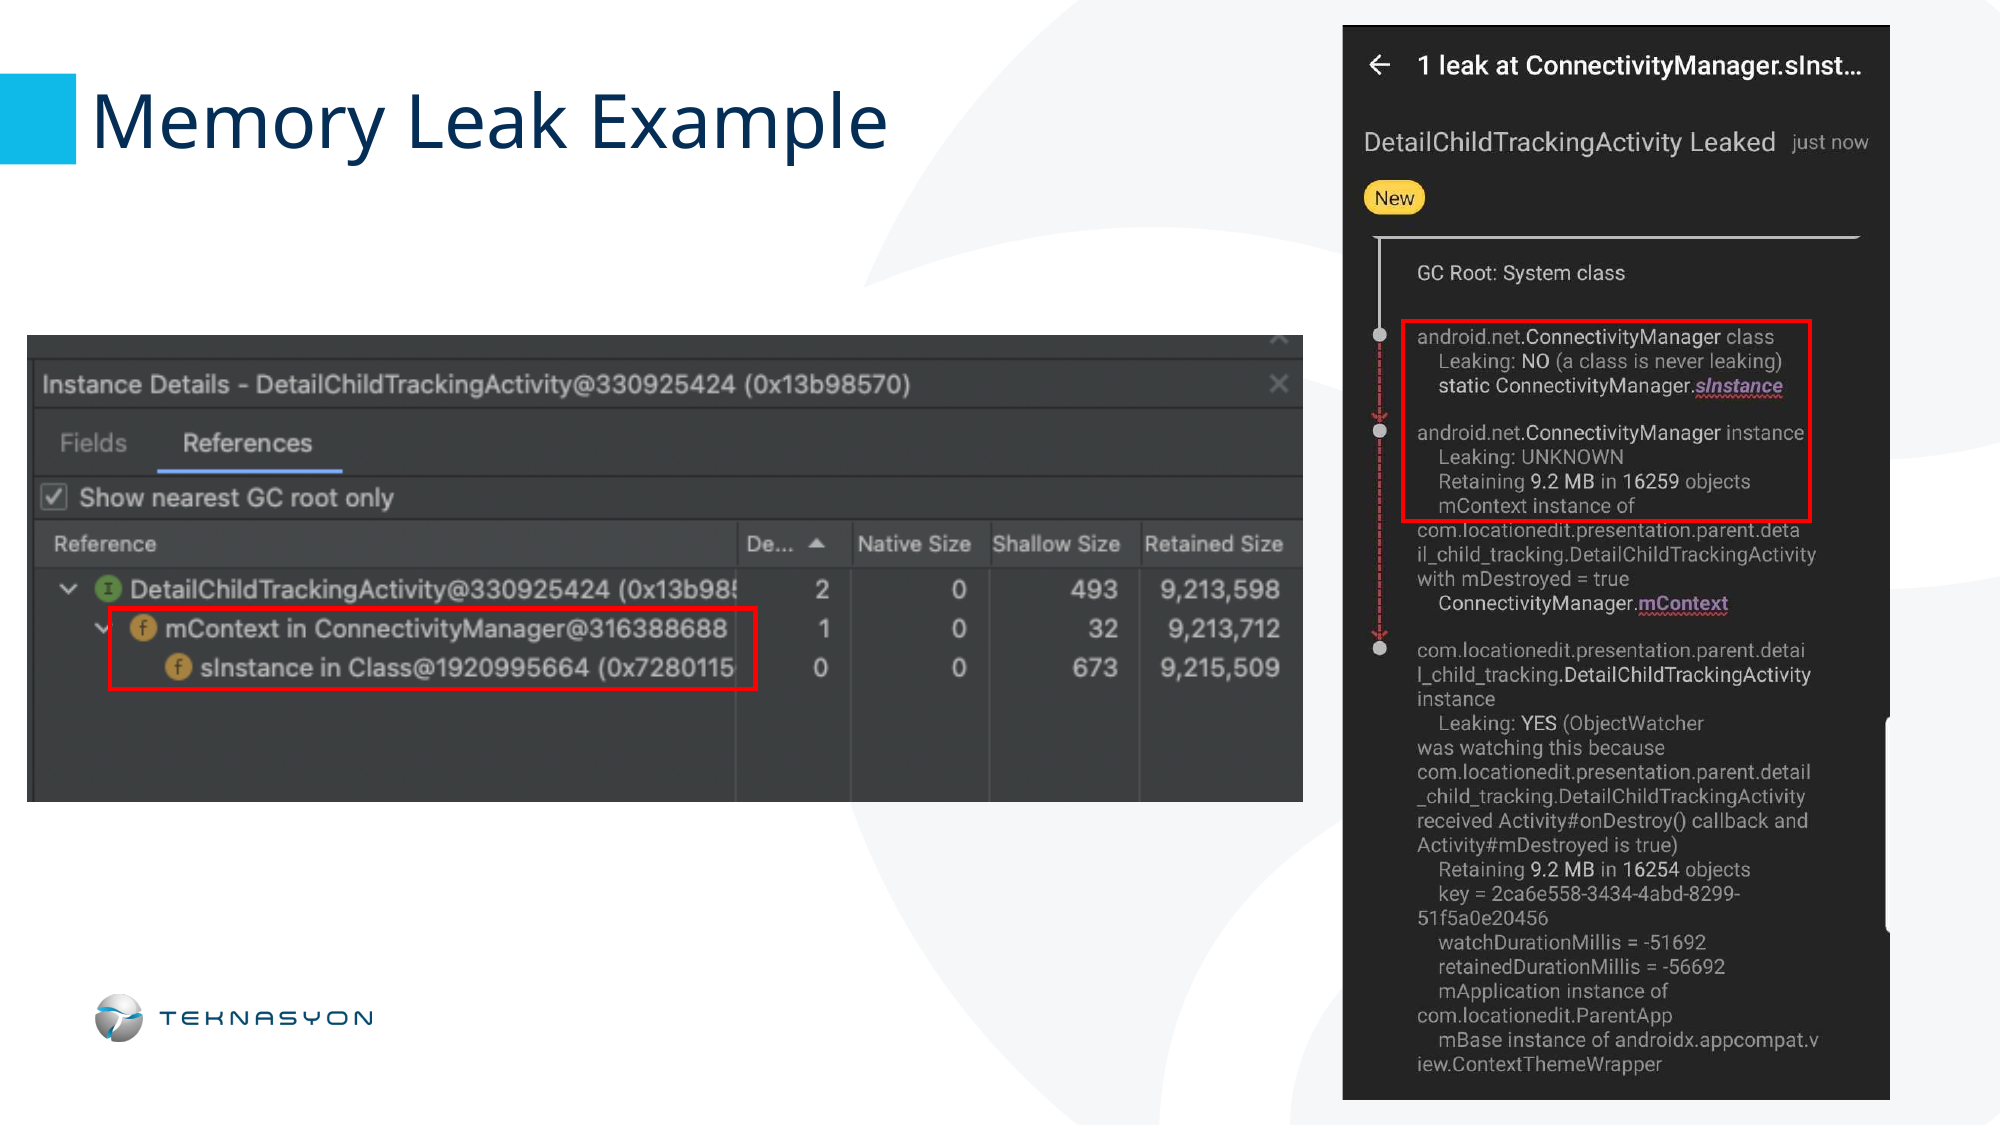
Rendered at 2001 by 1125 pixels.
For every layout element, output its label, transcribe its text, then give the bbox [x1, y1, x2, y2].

text_box Memory Leak Example [76, 65, 809, 171]
picture [27, 0, 2000, 1125]
text_box [0, 72, 77, 165]
picture [94, 994, 372, 1042]
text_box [1429, 669, 1743, 678]
